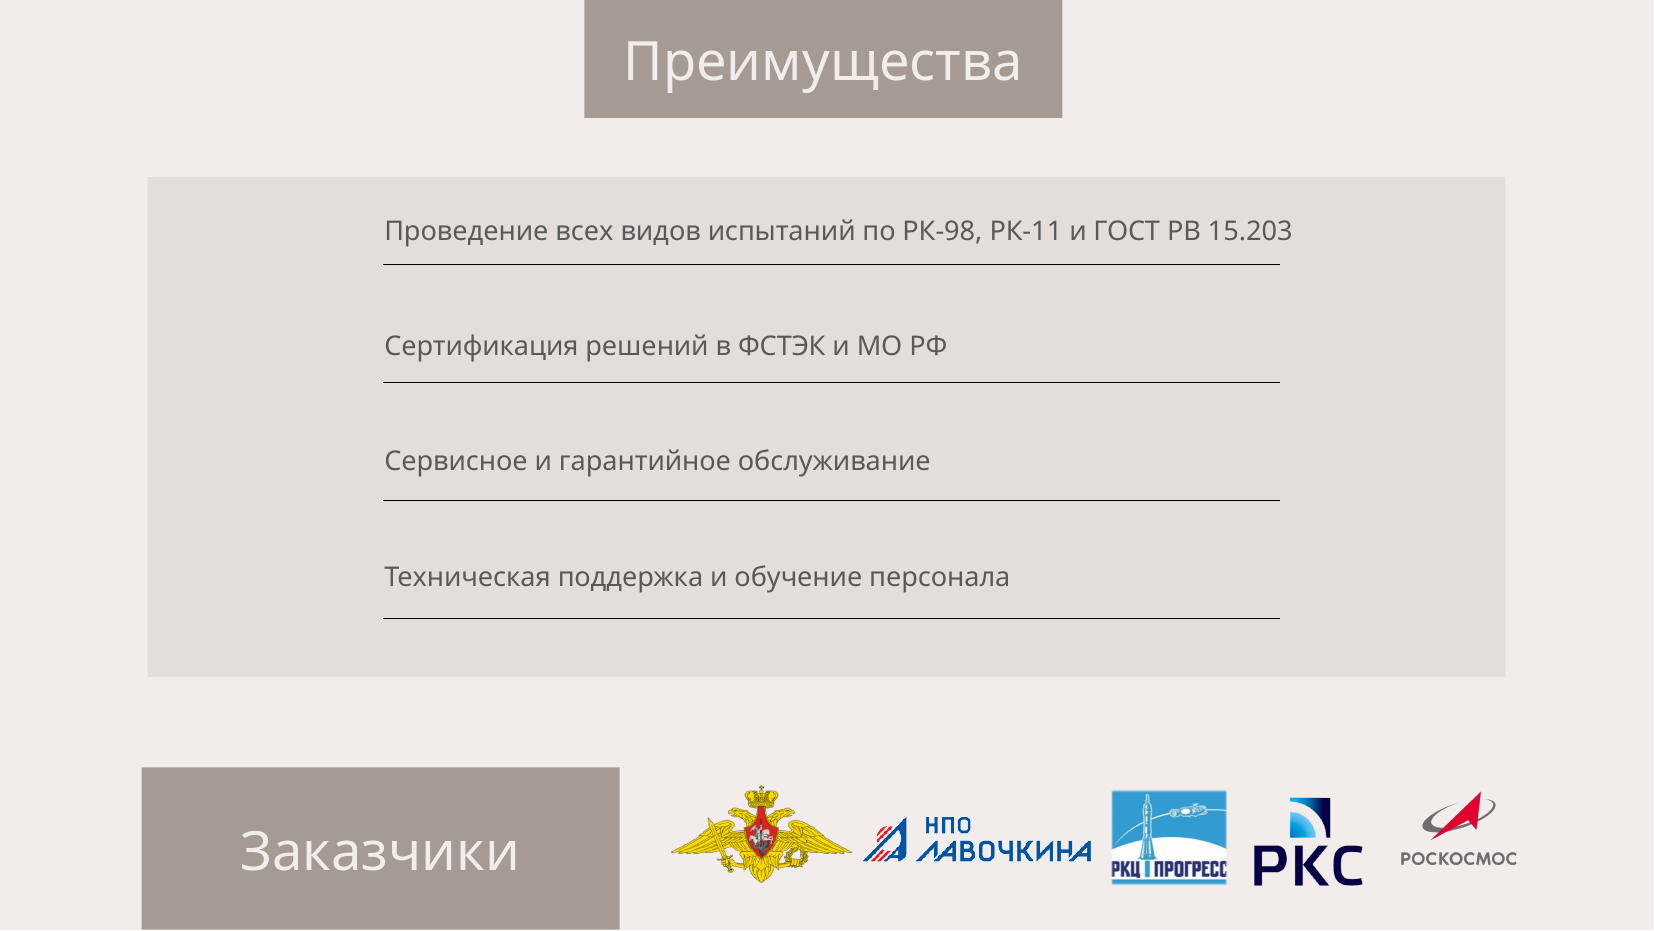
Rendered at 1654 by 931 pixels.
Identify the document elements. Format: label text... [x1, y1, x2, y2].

picture [1251, 795, 1365, 886]
picture [1377, 767, 1542, 889]
text_box Проведение всех видов испытаний по РК-98, РК-11 и ГОСТ РВ 15.203 Сертификация решений в ФСТЭК и МО РФ Сервисное и гарантийное обслуживание Техническая поддержка и обучение персонала [367, 205, 1358, 600]
text_box [147, 177, 1506, 678]
picture [669, 784, 1099, 886]
text_box Преимущества [584, 0, 1063, 118]
picture [1109, 789, 1229, 886]
text_box Заказчики [141, 767, 620, 930]
